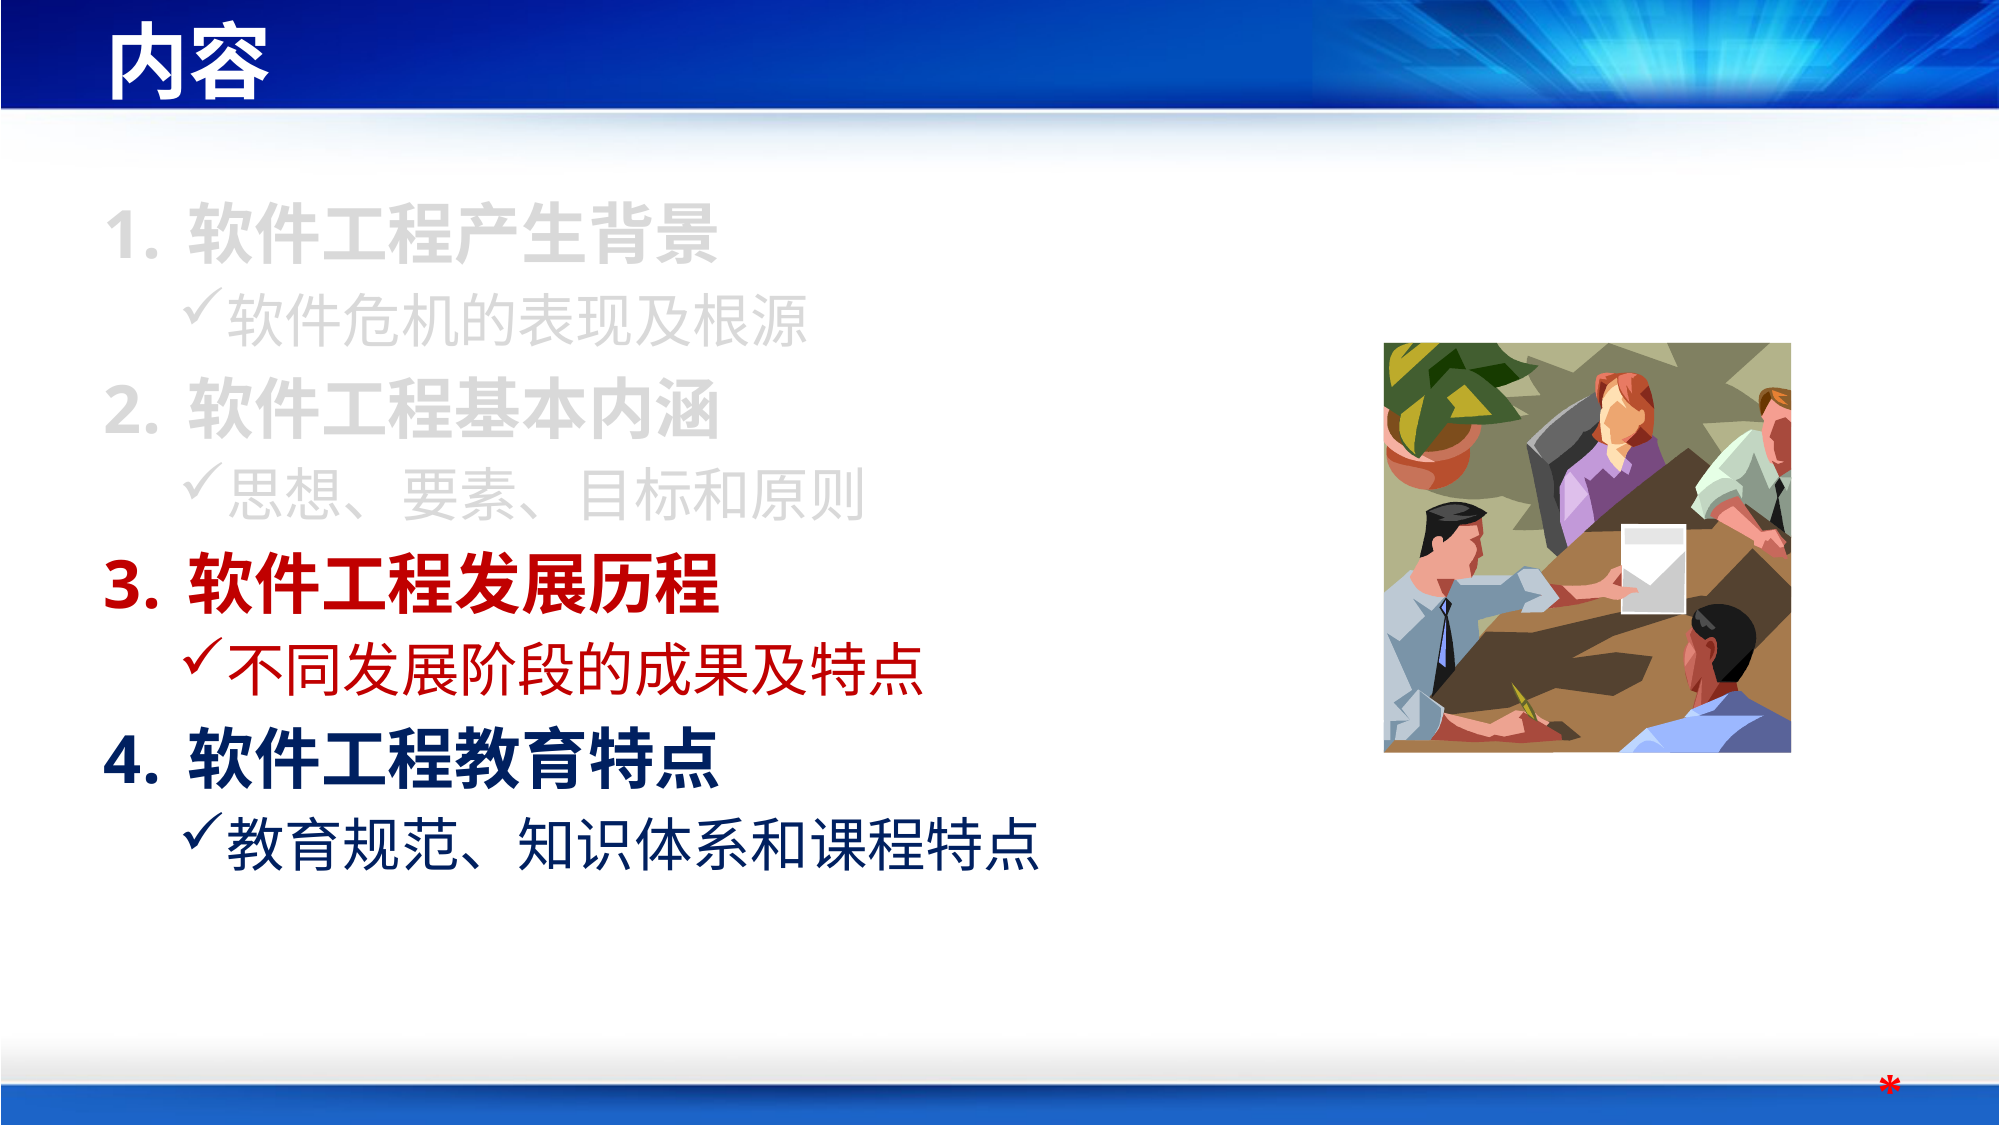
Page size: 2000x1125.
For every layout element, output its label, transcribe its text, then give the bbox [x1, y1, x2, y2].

picture [1, 0, 1999, 1125]
list 软件工程产生背景 软件危机的表现及根源 软件工程基本内涵 思想、要素、目标和原则 软件工程发展历程 不同发展阶段的成果及特点 软件工程教育特点 教育规范、知识体系和课程特点 [88, 184, 1880, 1012]
slide_number * [1863, 1051, 2000, 1112]
title 内容 [90, 1, 1880, 118]
